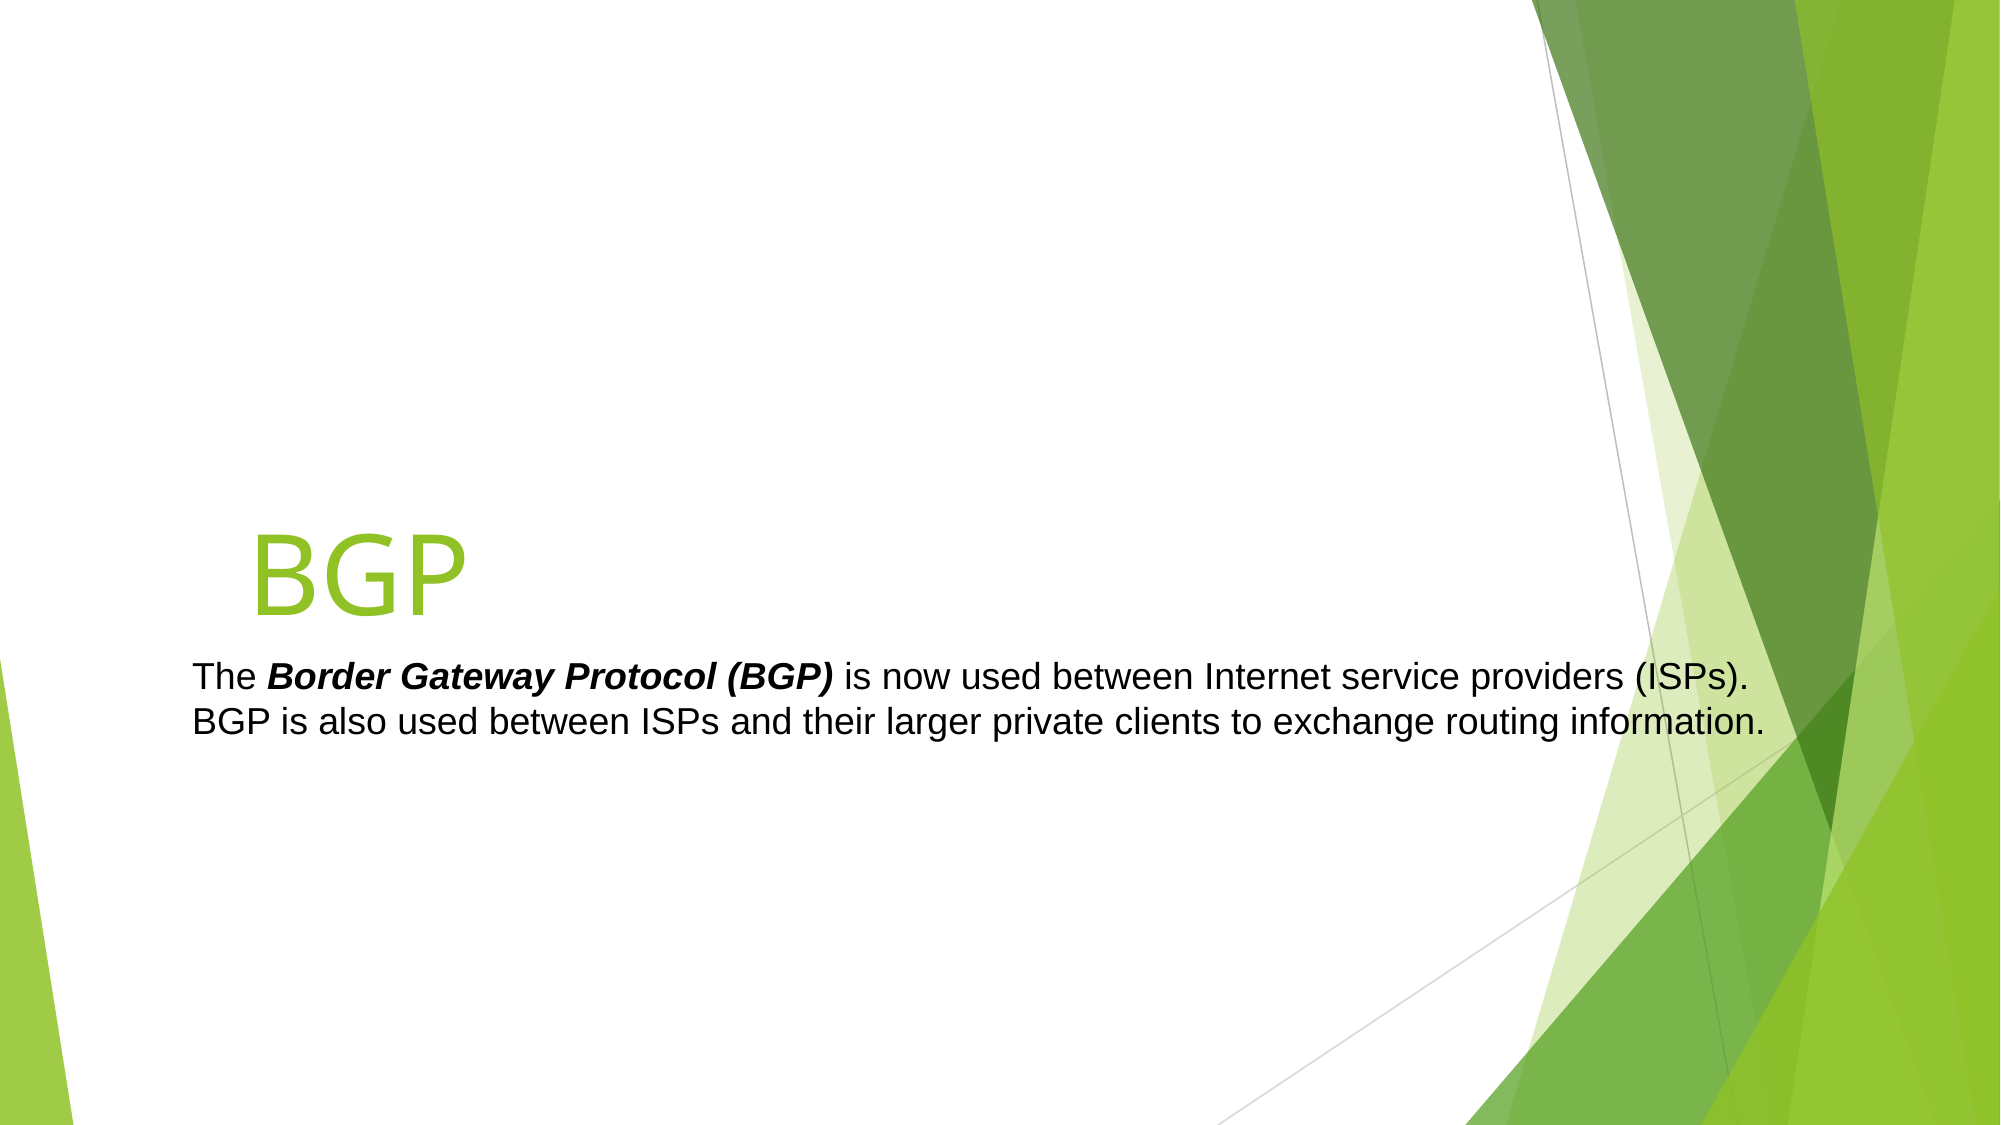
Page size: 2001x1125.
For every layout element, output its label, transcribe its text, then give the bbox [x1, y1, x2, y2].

text_box The Border Gateway Protocol (BGP) is now used between Internet service providers (ISPs). BGP is also used between ISPs and their larger private clients to exchange routing information. [177, 644, 1825, 750]
text_box BGP [168, 495, 550, 646]
